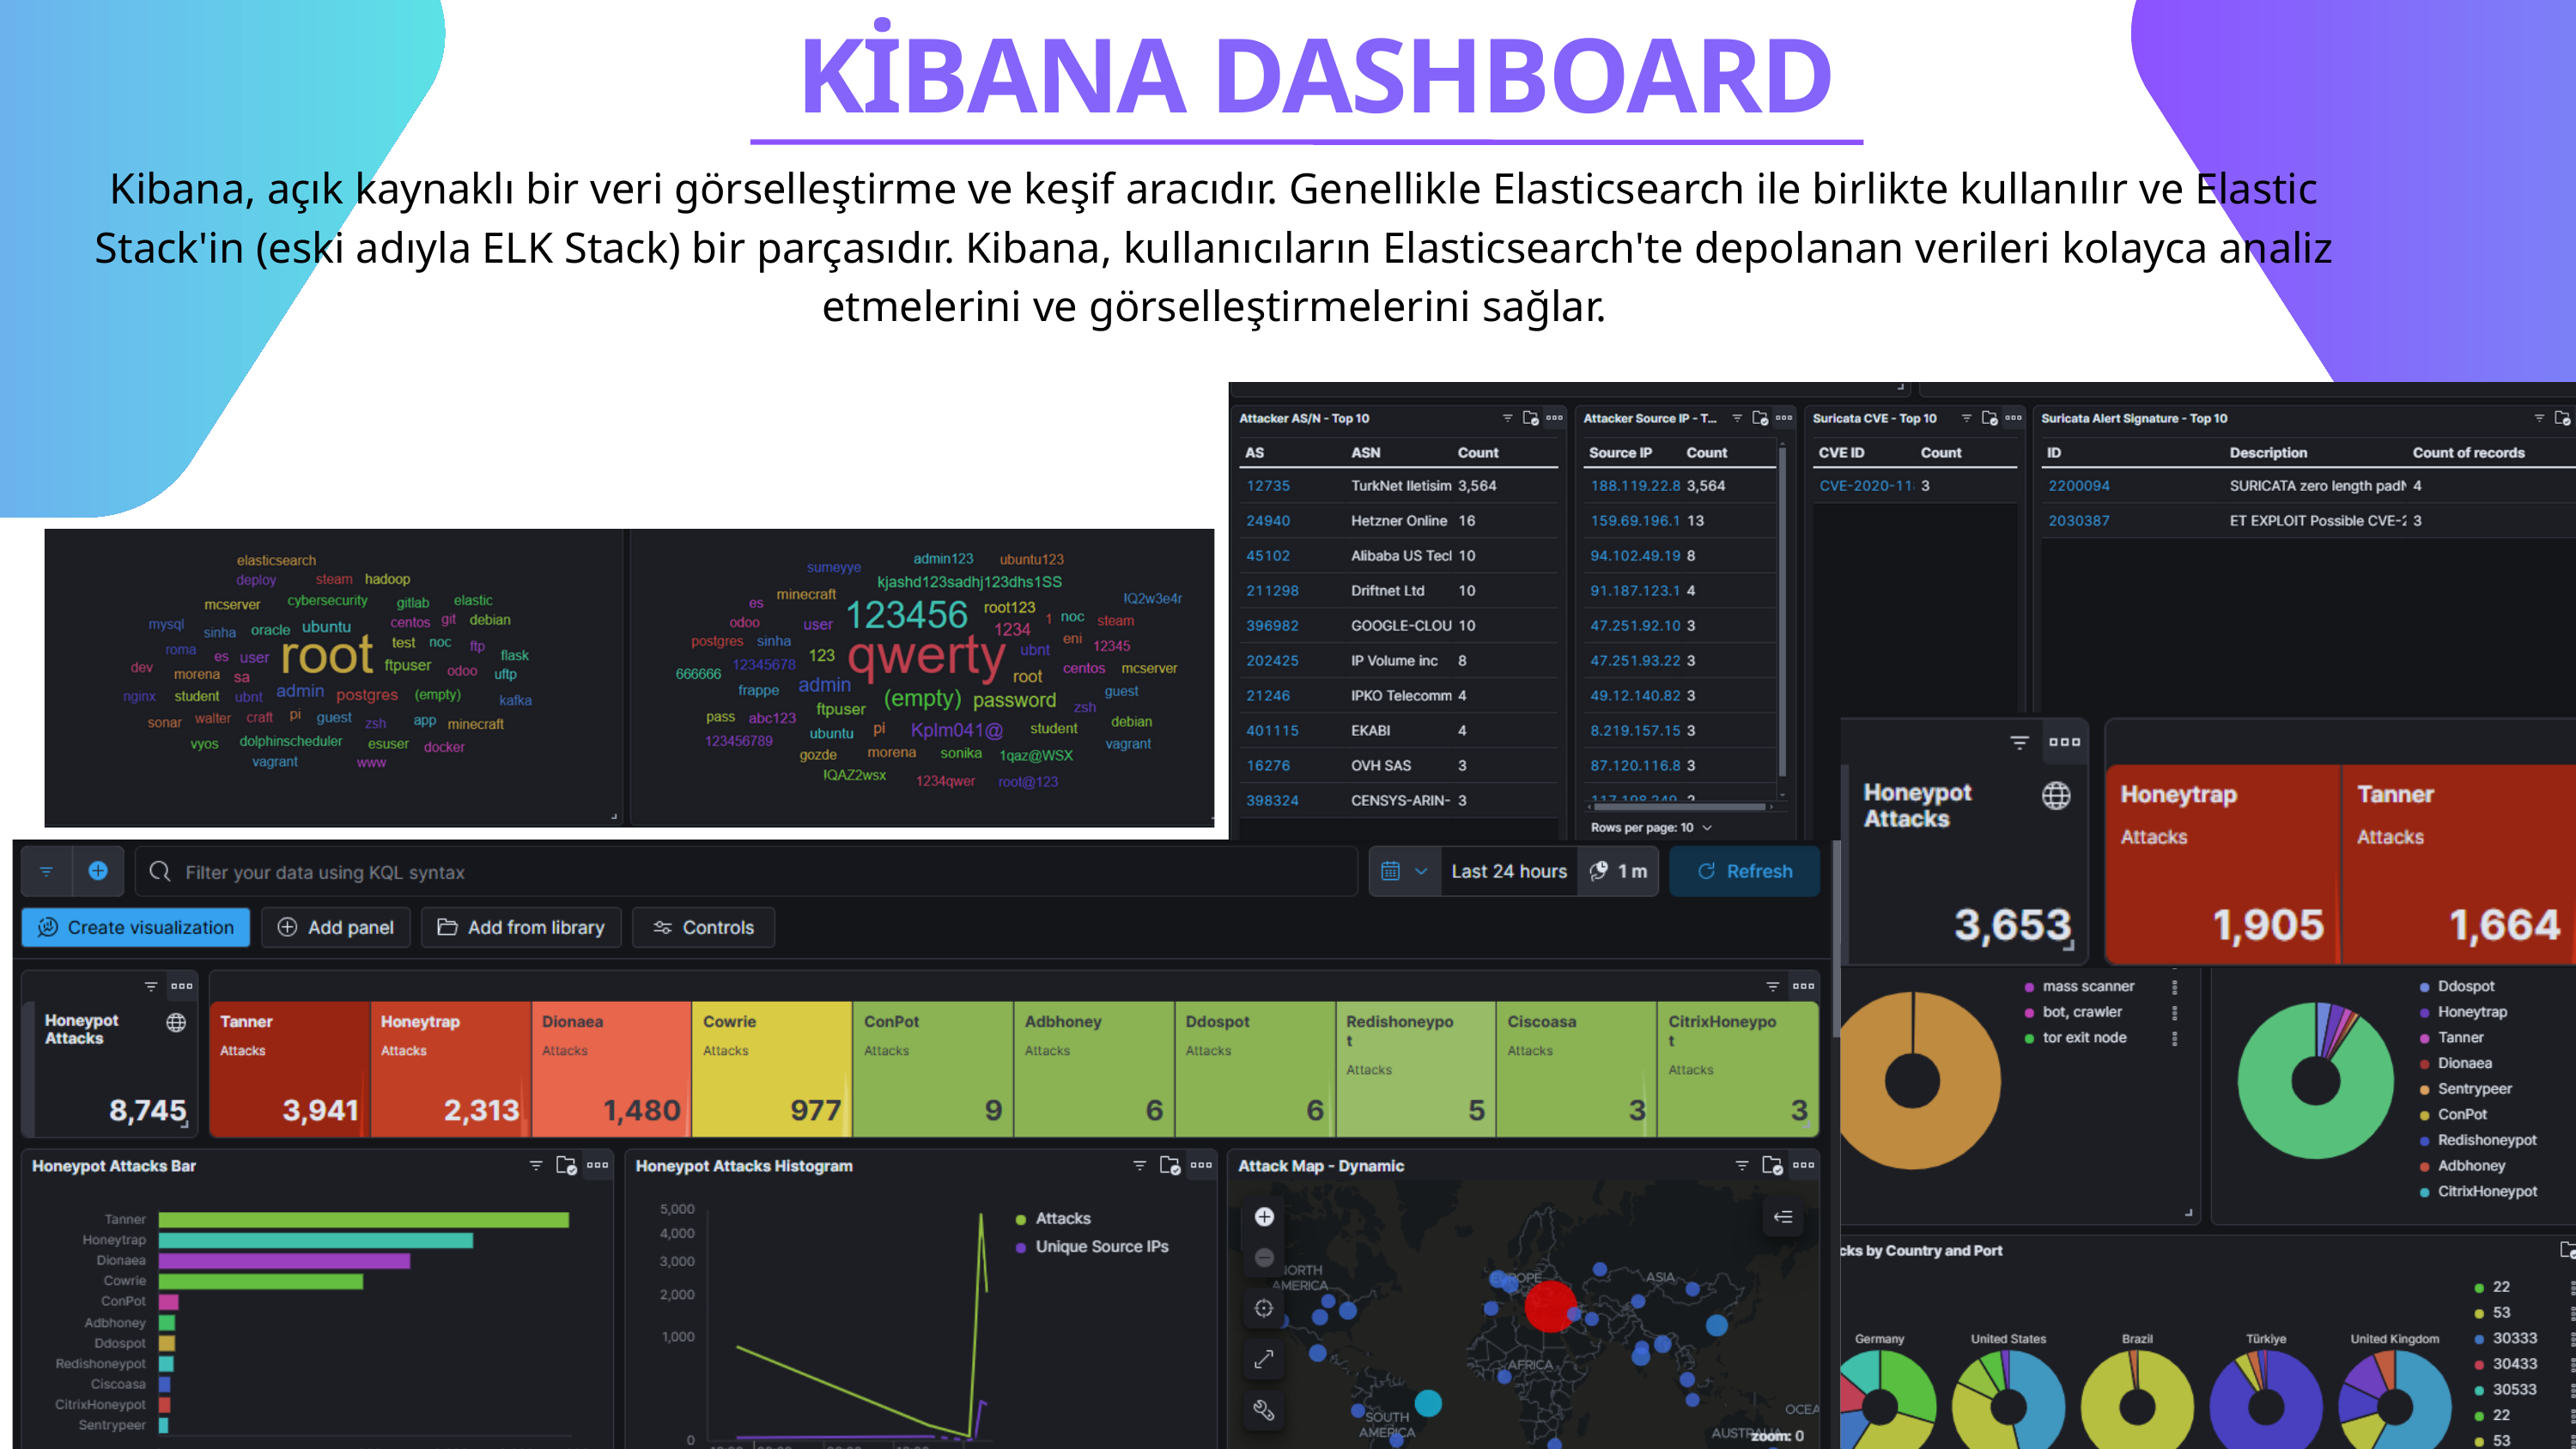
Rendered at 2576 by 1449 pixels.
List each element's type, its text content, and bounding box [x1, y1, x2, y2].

text_box [1840, 712, 2576, 968]
text_box Kibana, açık kaynaklı bir veri görselleştirme ve keşif aracıdır. Genellikle Elasticsearch ile birlikte kullanılır ve Elastic Stack'in (eski adıyla ELK Stack) bir parçasıdır. Kibana, kullanıcıların Elasticsearch'te depolanan verileri kolayca analiz etmelerini ve görselleştirmelerini sağlar. [470, 154, 2106, 330]
text_box KİBANA DASHBOARD [629, 22, 2004, 134]
text_box [1228, 382, 2576, 840]
text_box [44, 529, 1215, 828]
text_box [2111, 0, 2576, 518]
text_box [0, 0, 465, 518]
text_box [1840, 968, 2576, 1449]
text_box [12, 840, 1840, 1449]
